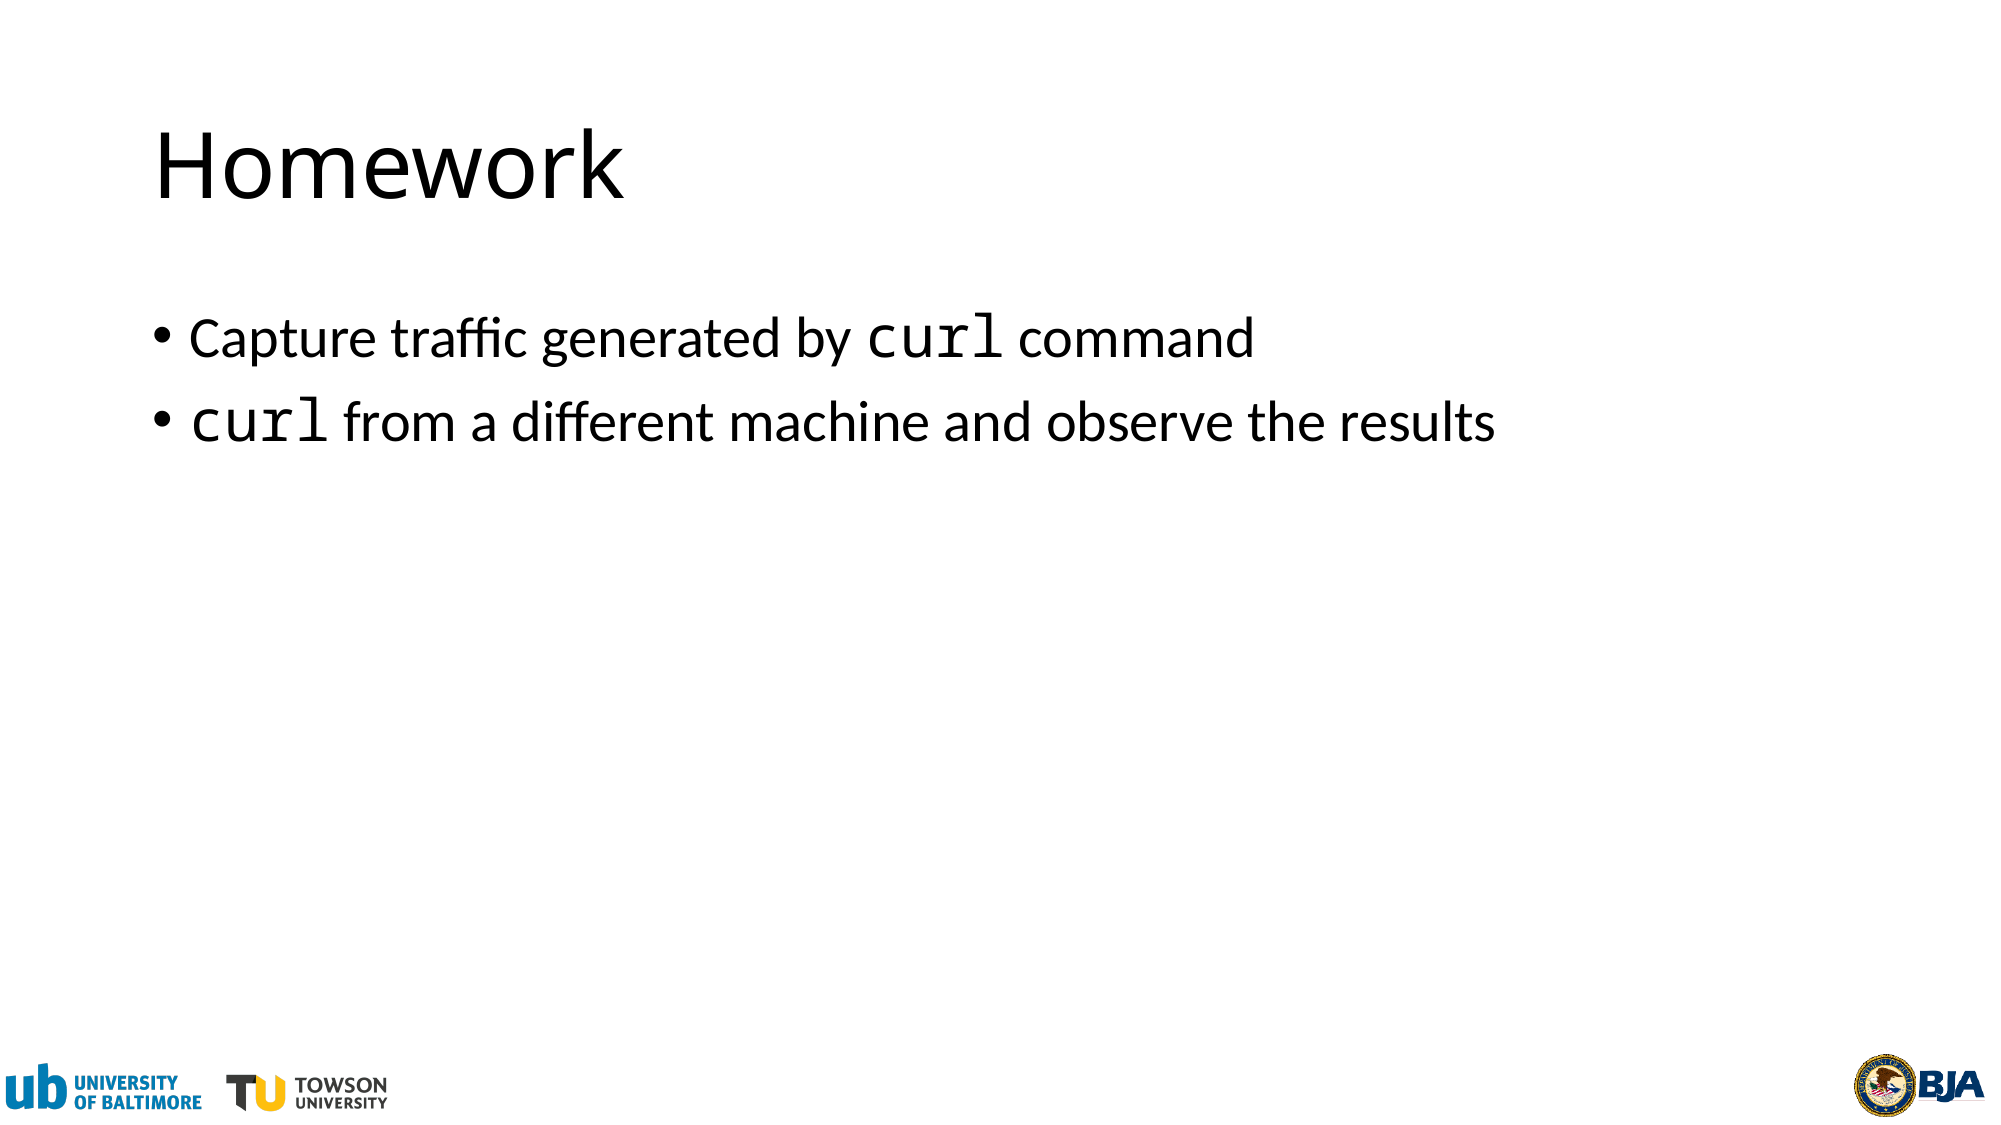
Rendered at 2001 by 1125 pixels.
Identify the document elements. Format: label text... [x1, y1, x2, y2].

list Capture traffic generated by curl command curl from a different machine and observe the results [137, 299, 1863, 1014]
picture [0, 1031, 407, 1125]
picture [1854, 1054, 1986, 1117]
title Homework [137, 59, 1863, 278]
